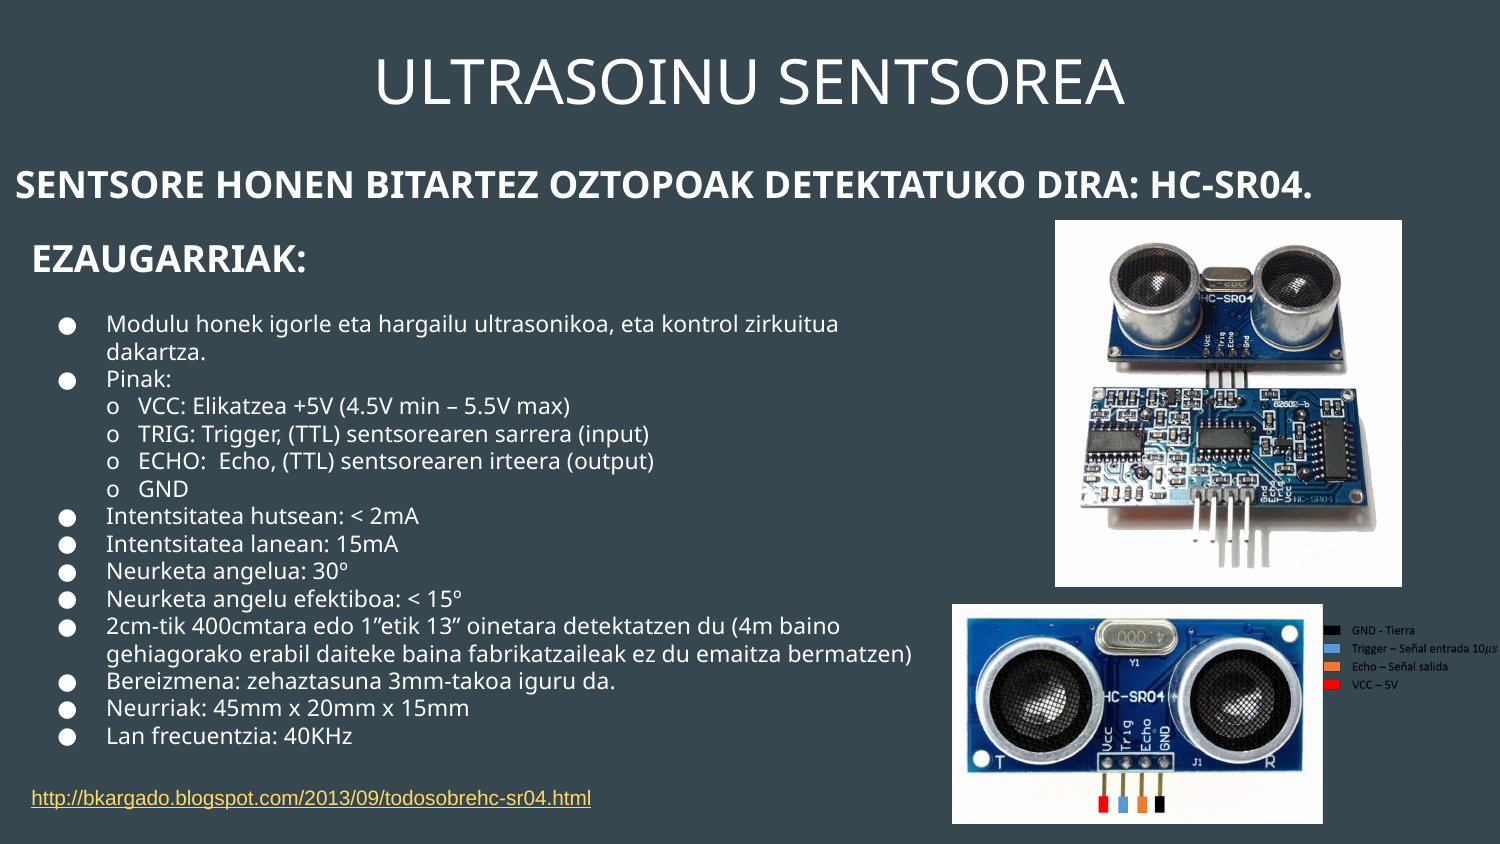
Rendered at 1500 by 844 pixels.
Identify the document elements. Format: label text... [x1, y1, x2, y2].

picture [952, 604, 1500, 824]
picture [1054, 220, 1402, 588]
text_box http://bkargado.blogspot.com/2013/09/todosobrehc-sr04.html [16, 769, 1004, 834]
text_box EZAUGARRIAK: Modulu honek igorle eta hargailu ultrasonikoa, eta kontrol zirkuitua dakartza. Pinak: o VCC: Elikatzea +5V (4.5V min – 5.5V max) o TRIG: Trigger, (TTL) sentsorearen sarrera (input) o ECHO: Echo, (TTL) sentsorearen irteera (output) o GND Intentsitatea hutsean: < 2mA Intentsitatea lanean: 15mA Neurketa angelua: 30º Neurketa angelu efektiboa: < 15º 2cm-tik 400cmtara edo 1”etik 13” oinetara detektatzen du (4m baino gehiagorako erabil daiteke baina fabrikatzaileak ez du emaitza bermatzen) Bereizmena: zehaztasuna 3mm-takoa iguru da. Neurriak: 45mm x 20mm x 15mm Lan frecuentzia: 40KHz [16, 231, 949, 769]
text_box SENTSORE HONEN BITARTEZ OZTOPOAK DETEKTATUKO DIRA: HC-SR04. [0, 145, 1500, 251]
title ULTRASOINU SENTSOREA [0, 26, 1500, 121]
